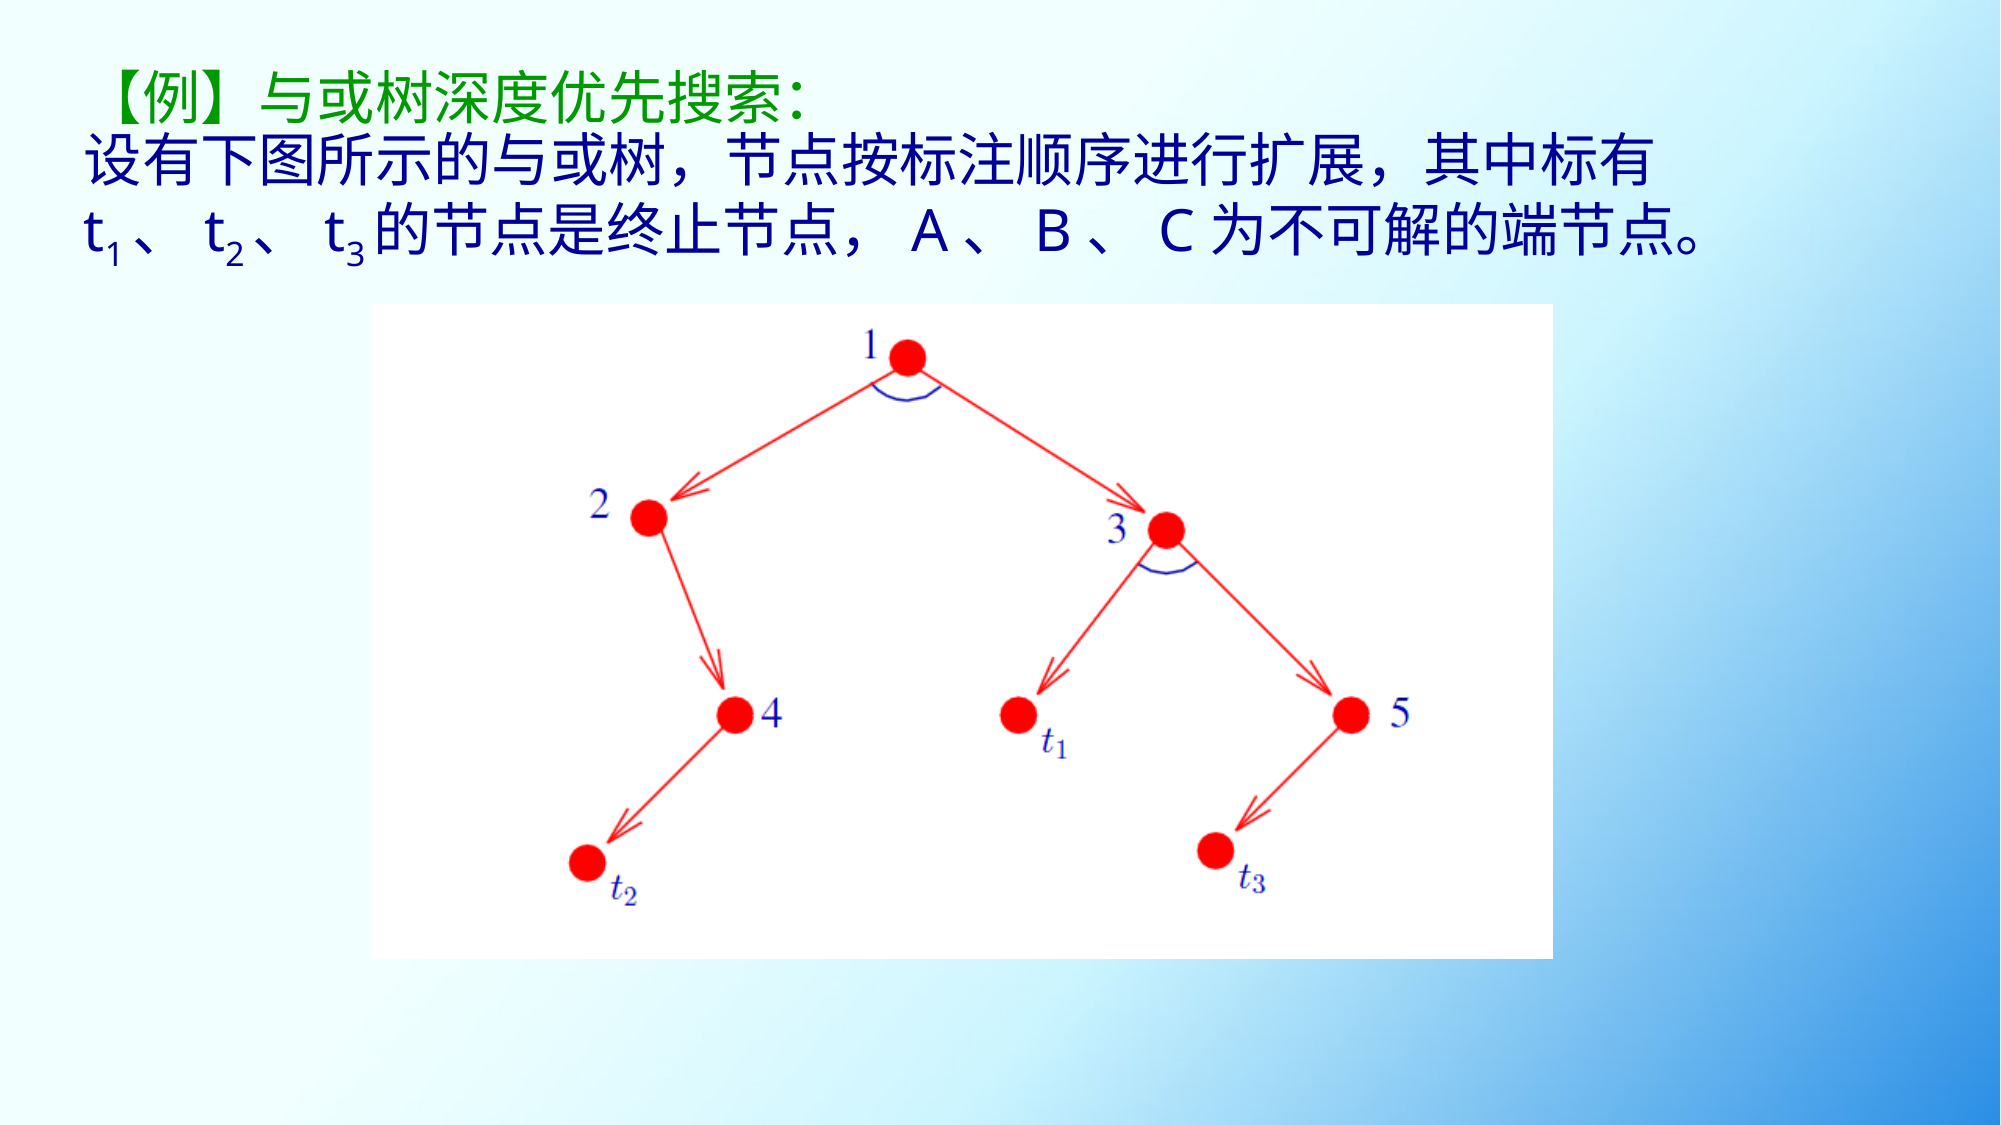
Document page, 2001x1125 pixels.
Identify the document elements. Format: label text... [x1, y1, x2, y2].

title 【例】与或树深度优先搜索： 设有下图所示的与或树，节点按标注顺序进行扩展，其中标有t1、t2、t3的节点是终止节点，A、B、C为不可解的端节点。 [68, 41, 1848, 294]
picture [0, 0, 2001, 1125]
